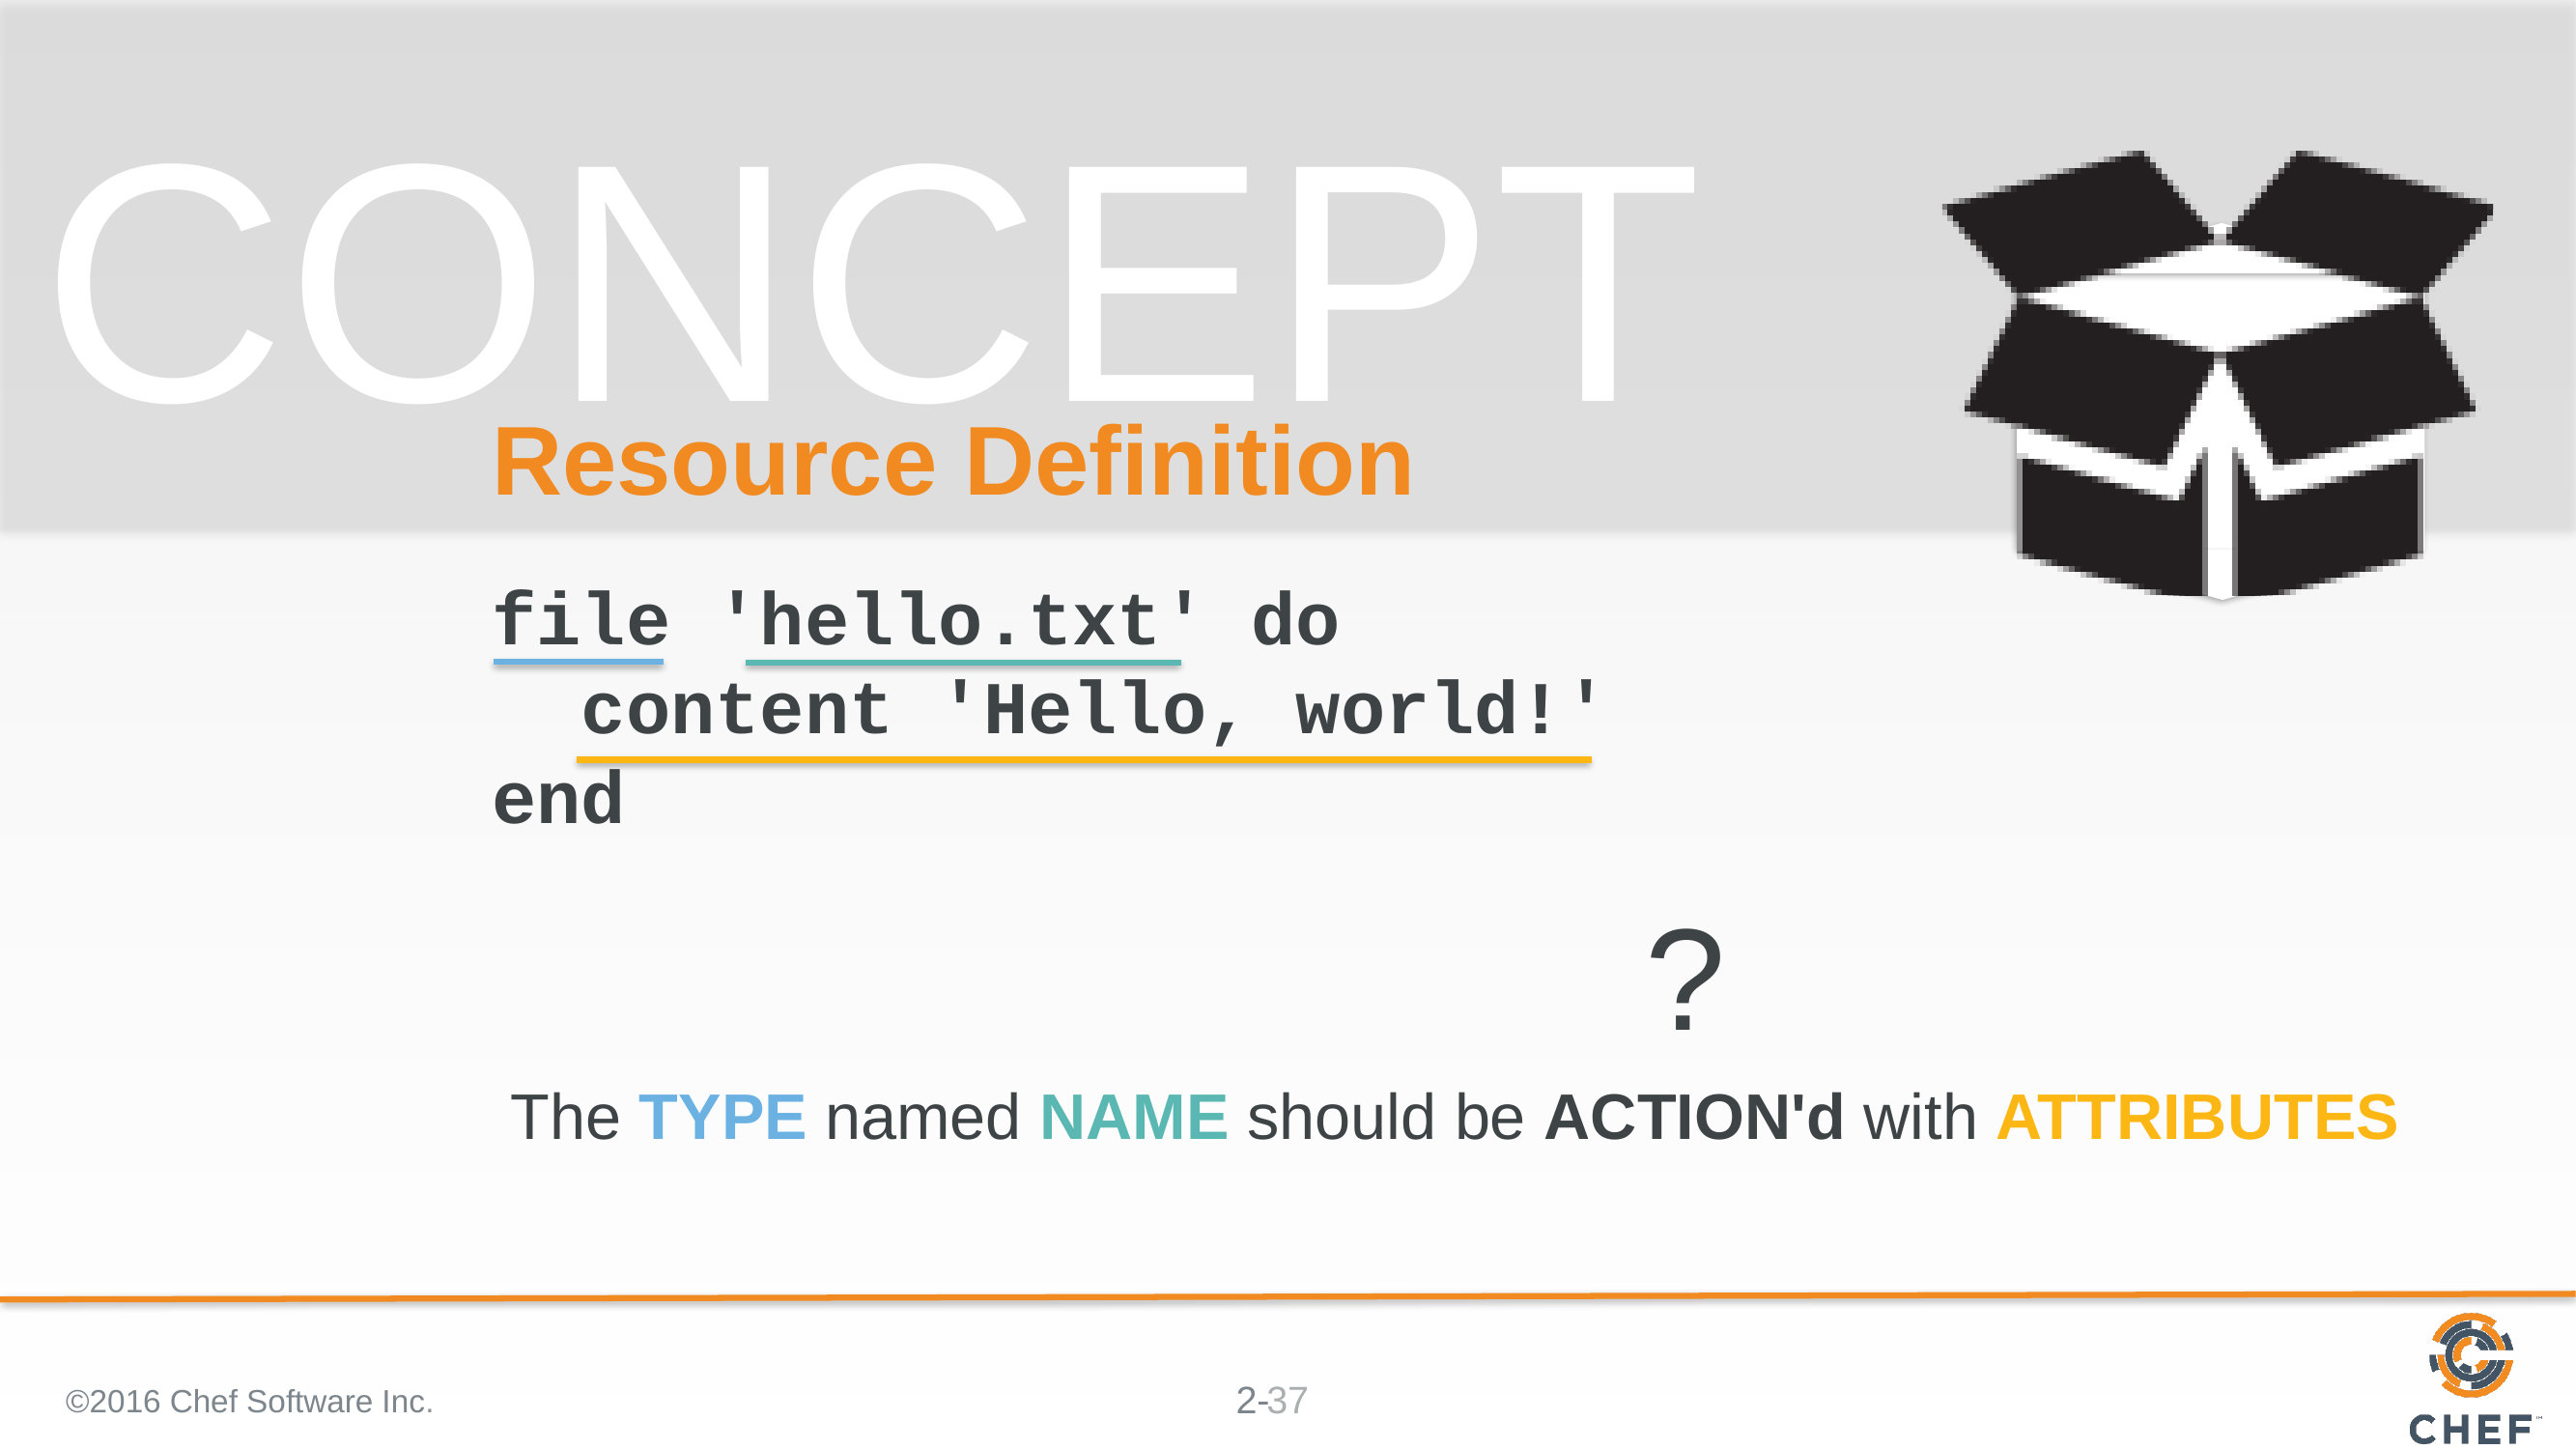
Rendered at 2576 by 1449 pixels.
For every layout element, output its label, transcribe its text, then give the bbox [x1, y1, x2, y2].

text_box The TYPE named NAME should be ACTION'd with ATTRIBUTES [491, 1055, 2025, 1249]
title Resource Definition [477, 395, 2217, 531]
footer ©2016 Chef Software Inc. [51, 1359, 952, 1440]
slide_number 37 [998, 1359, 1578, 1437]
picture [2399, 1297, 2550, 1449]
text_box [536, 1249, 730, 1355]
text_box ? [1588, 875, 1782, 1069]
subtitle file 'hello.txt' do content 'Hello, world!' end [477, 555, 2217, 1087]
